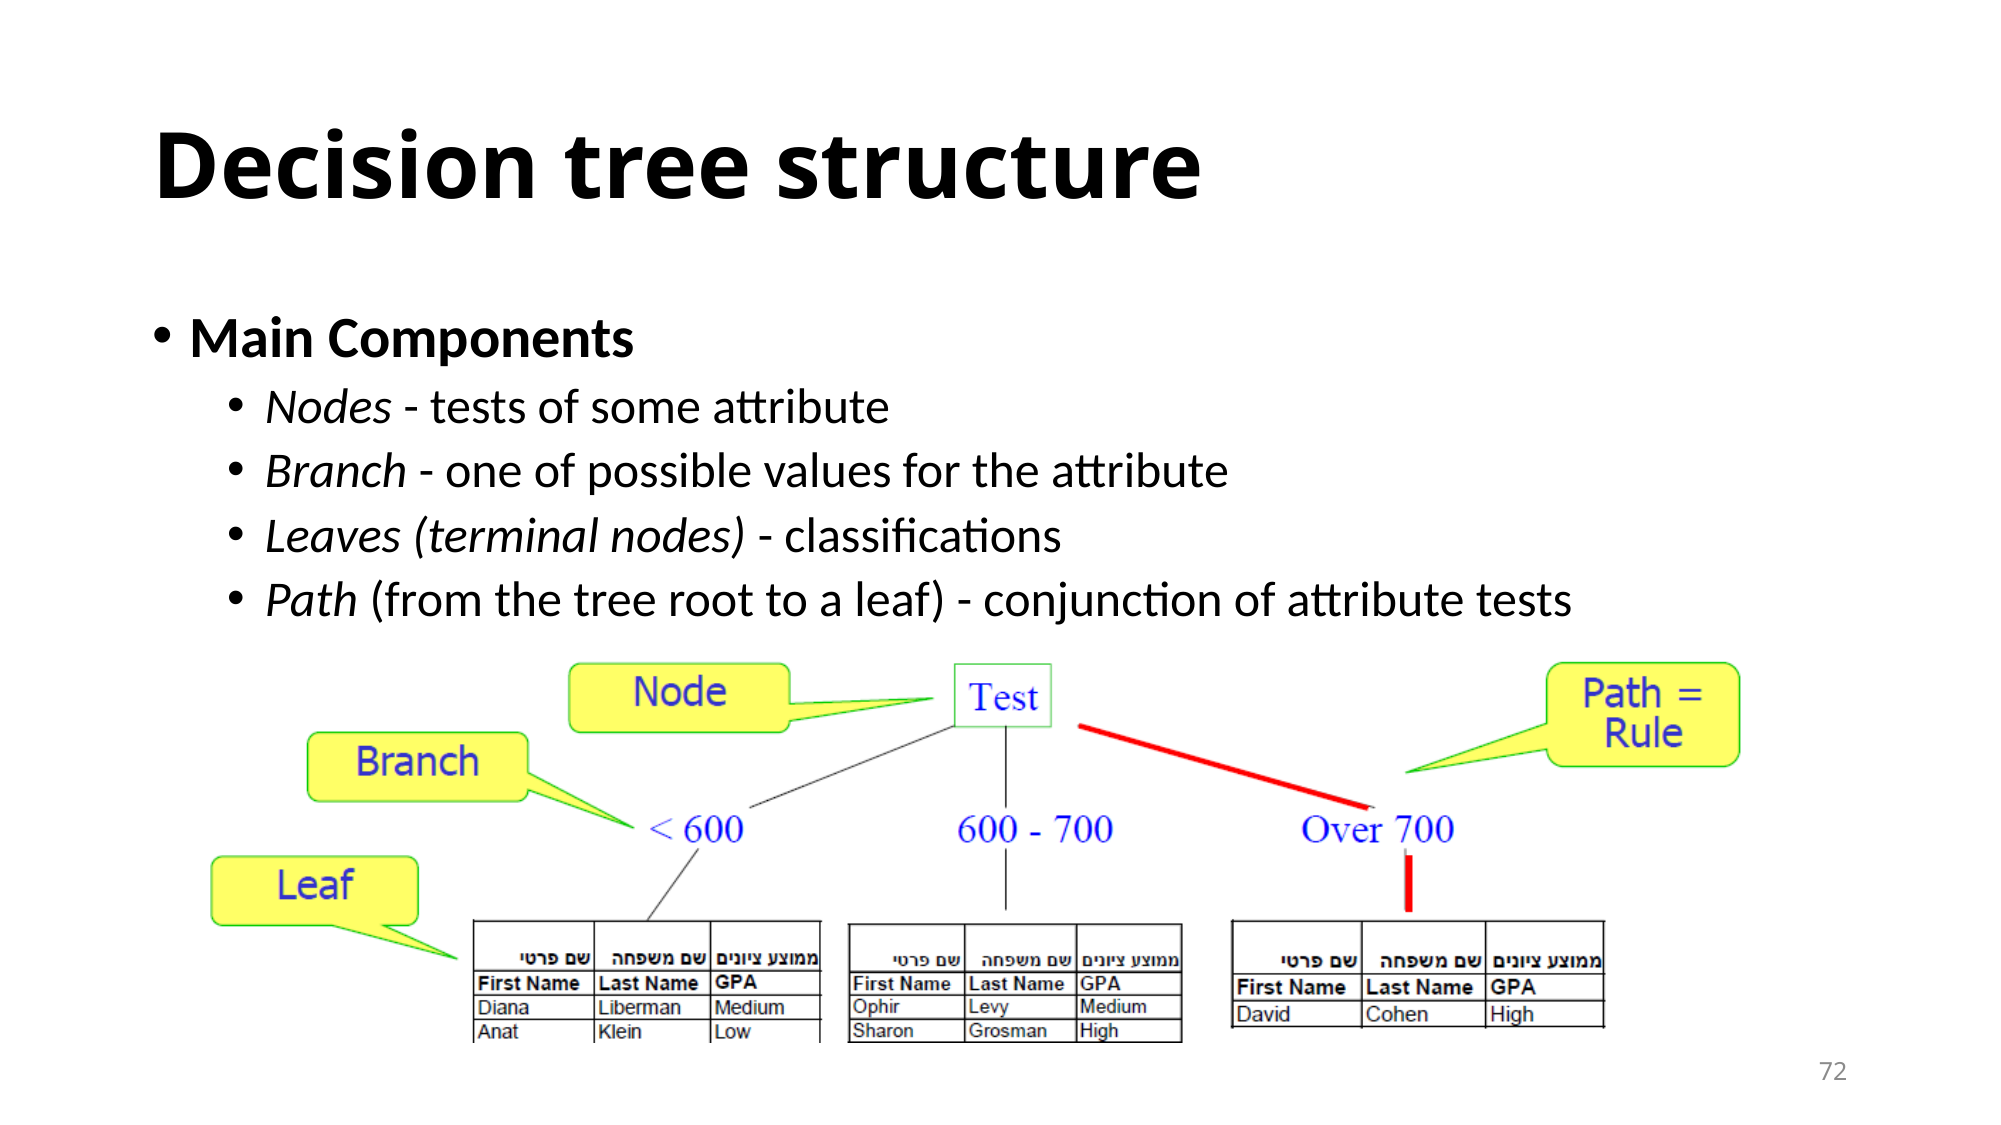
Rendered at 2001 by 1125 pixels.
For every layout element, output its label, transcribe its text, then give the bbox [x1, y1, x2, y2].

list Main Components Nodes - tests of some attribute Branch - one of possible values for the attribute Leaves (terminal nodes) - classifications Path (from the tree root to a leaf) - conjunction of attribute tests [137, 299, 1960, 1014]
slide_number 72 [1412, 1042, 1863, 1103]
title Decision tree structure [137, 59, 1863, 278]
picture [201, 638, 1759, 1043]
